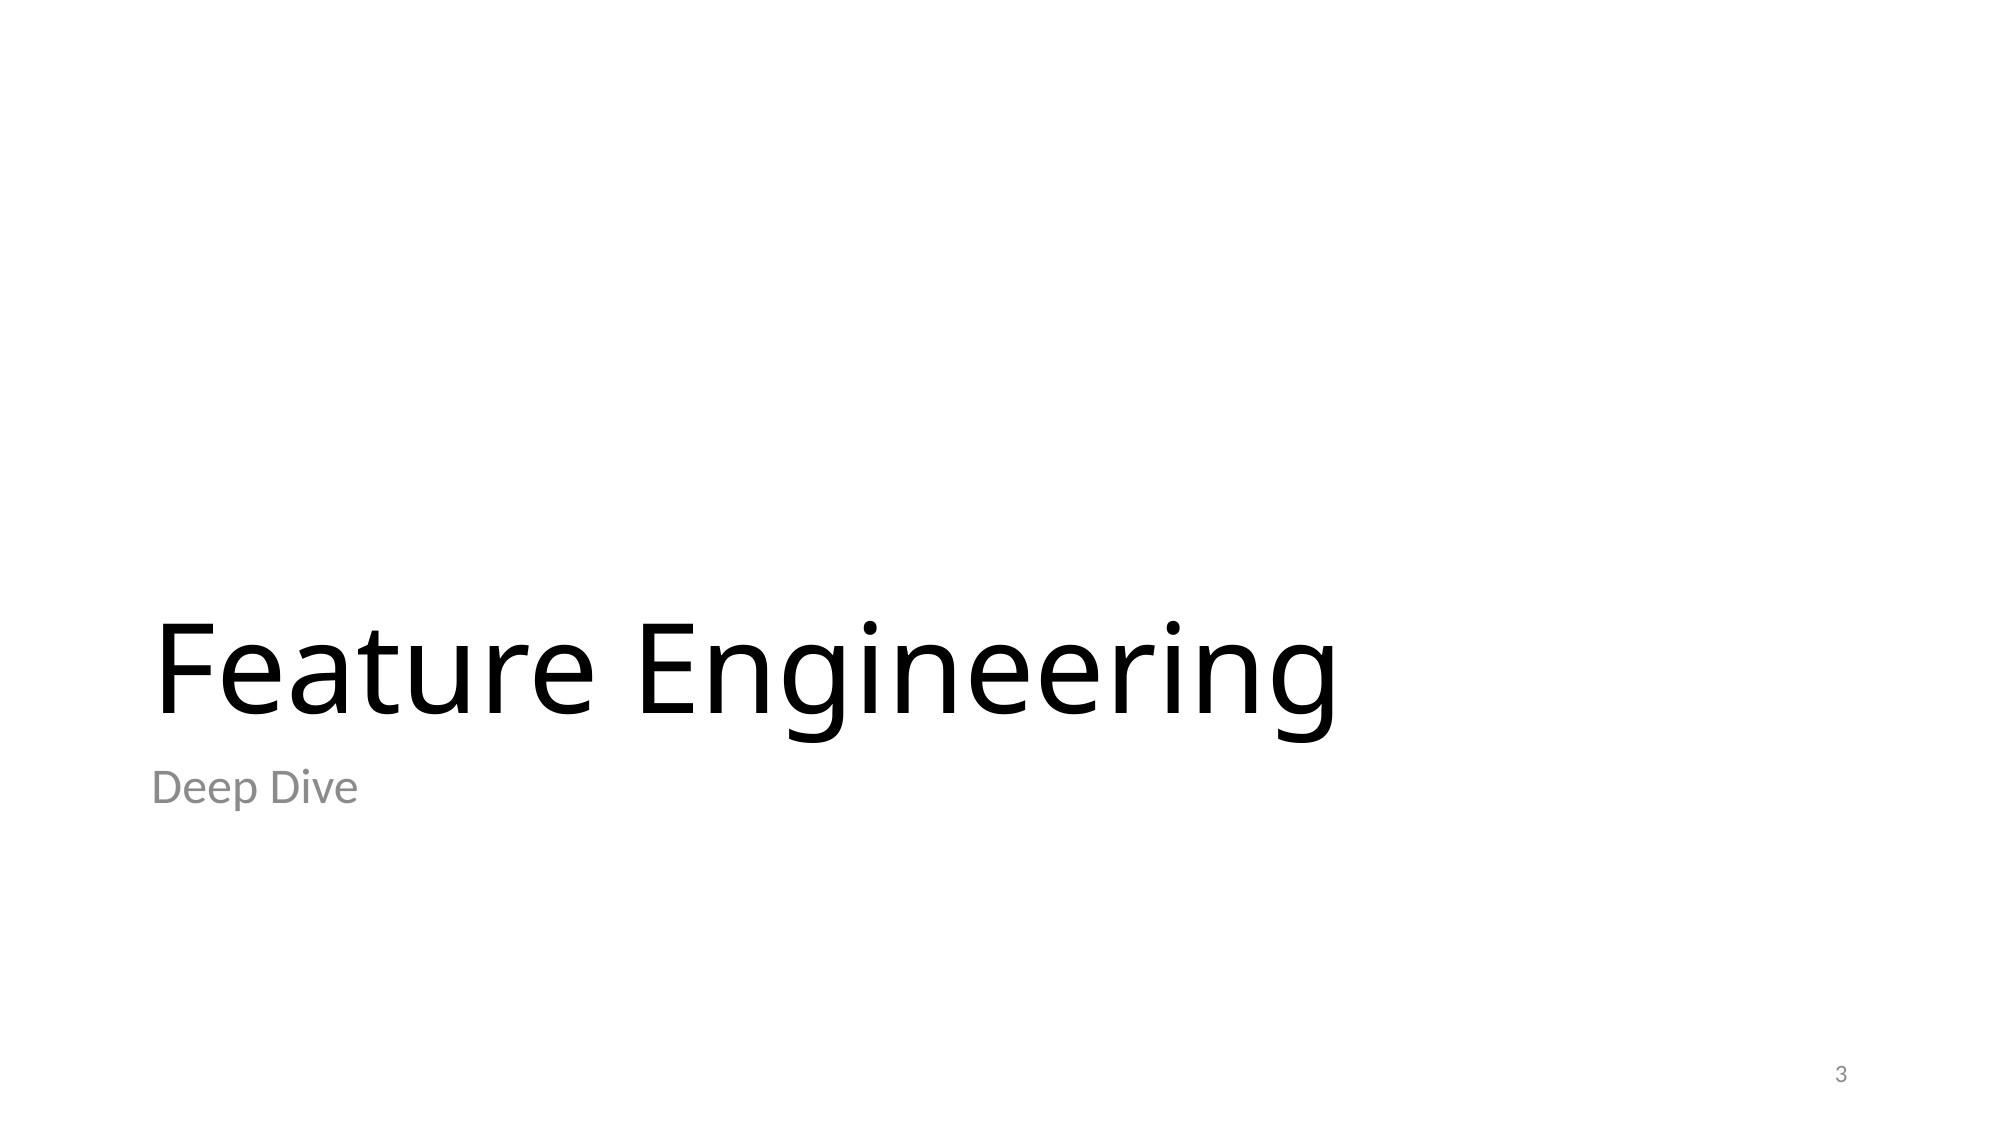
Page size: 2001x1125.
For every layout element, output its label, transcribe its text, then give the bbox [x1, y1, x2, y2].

list Deep Dive [136, 752, 1862, 999]
slide_number 3 [1412, 1042, 1863, 1103]
title Feature Engineering [136, 280, 1862, 749]
